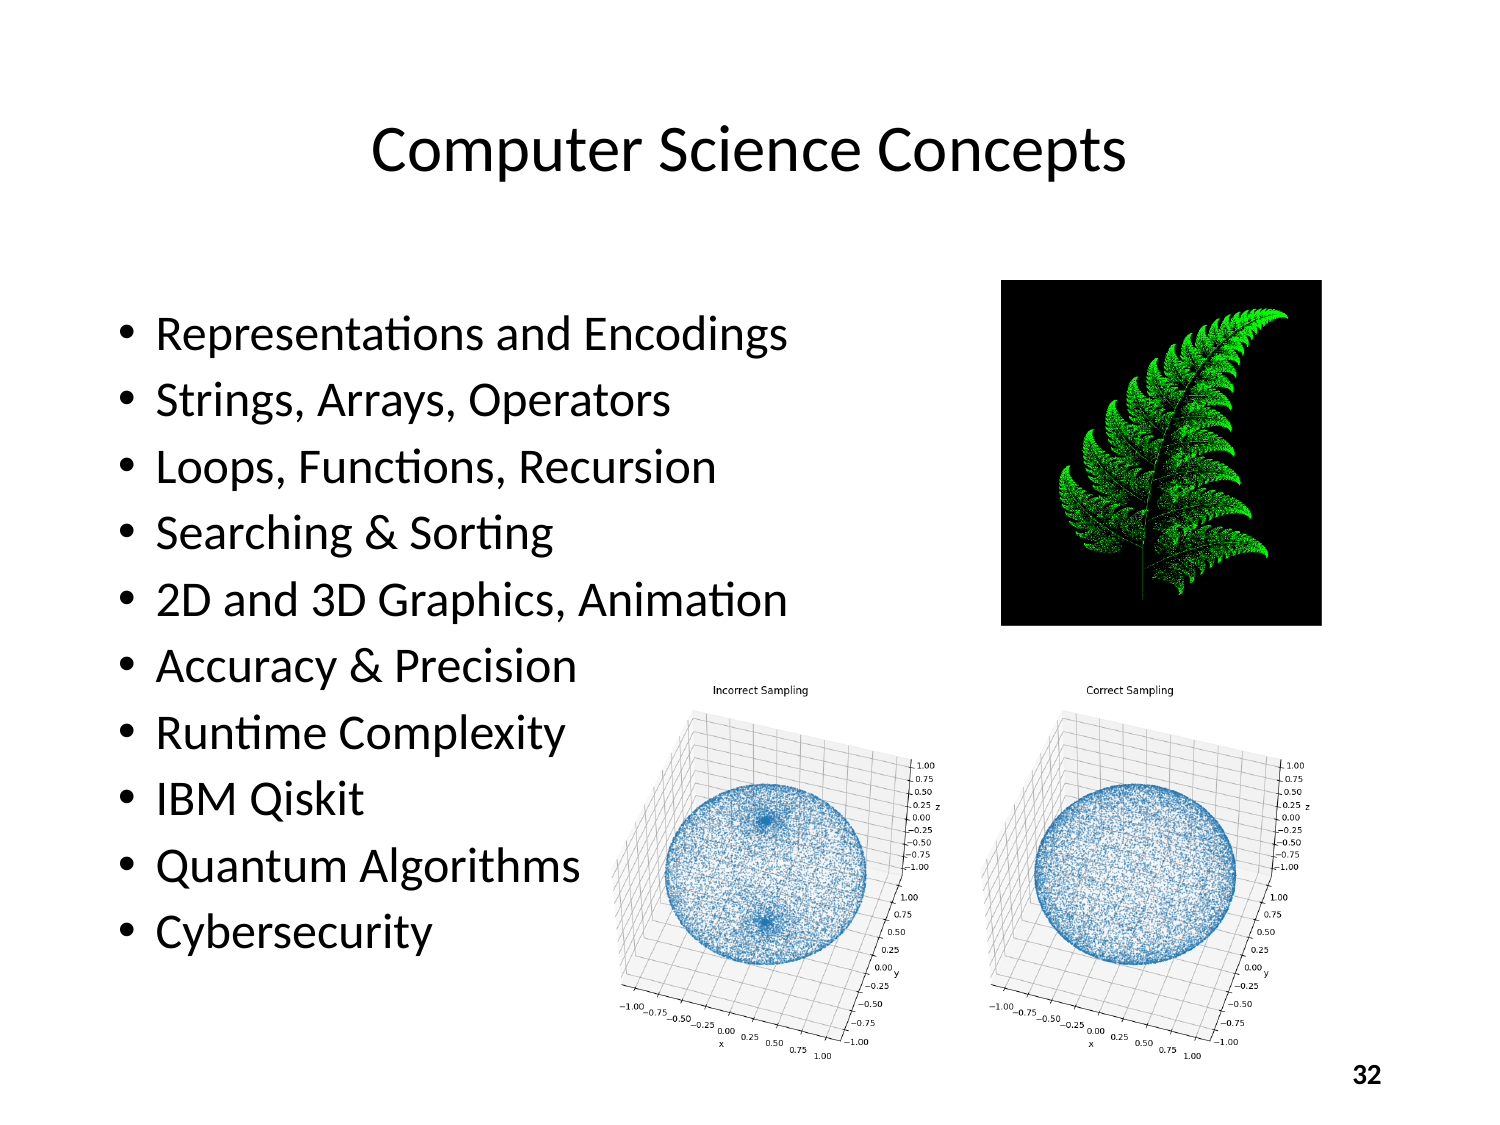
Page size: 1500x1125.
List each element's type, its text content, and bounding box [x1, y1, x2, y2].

title Computer Science Concepts [103, 59, 1397, 241]
list Representations and Encodings Strings, Arrays, Operators Loops, Functions, Recursion Searching & Sorting 2D and 3D Graphics, Animation Accuracy & Precision Runtime Complexity IBM Qiskit Quantum Algorithms Cybersecurity [103, 299, 1397, 1053]
picture [579, 664, 1311, 1091]
picture [1001, 280, 1322, 626]
slide_number 32 [1059, 1042, 1397, 1103]
